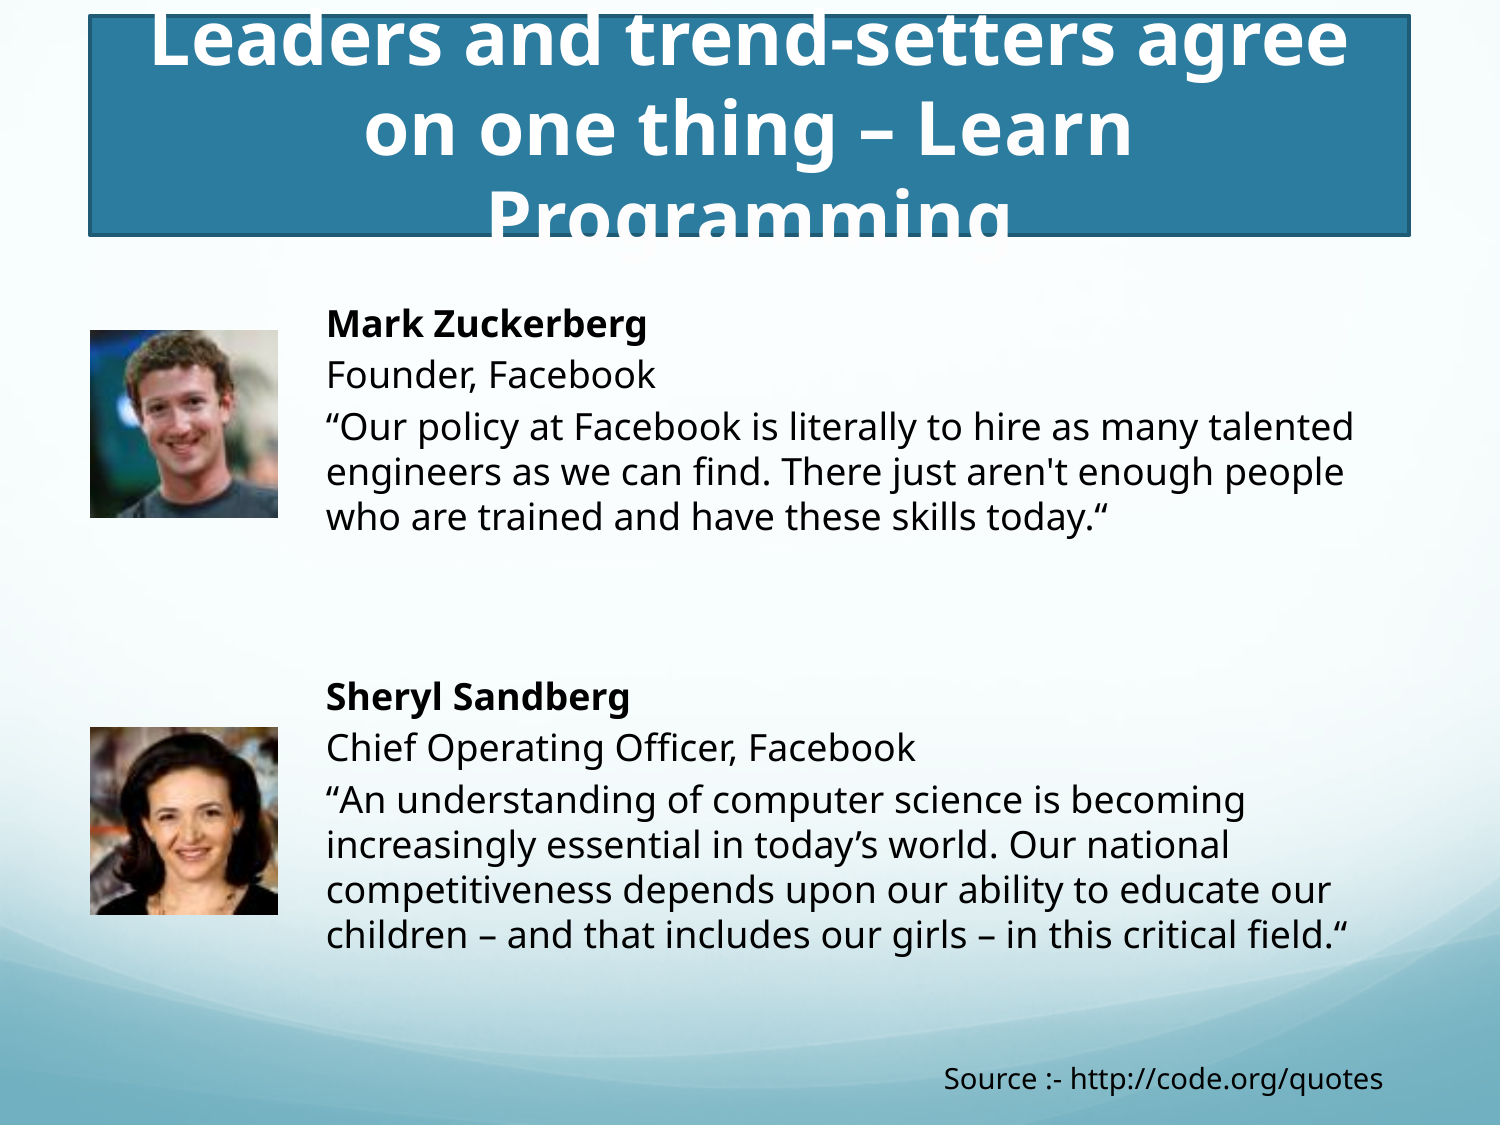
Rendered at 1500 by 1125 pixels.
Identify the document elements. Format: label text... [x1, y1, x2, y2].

picture [89, 726, 279, 916]
text_box Sheryl Sandberg Chief Operating Officer, Facebook “An understanding of computer science is becoming increasingly essential in today’s world. Our national competitiveness depends upon our ability to educate our children – and that includes our girls – in this critical field.“ [311, 665, 1410, 963]
text_box Leaders and trend-setters agree on one thing – Learn Programming [88, 14, 1411, 237]
text_box Mark Zuckerberg Founder, Facebook “Our policy at Facebook is literally to hire as many talented engineers as we can find. There just aren't enough people who are trained and have these skills today.“ [311, 292, 1410, 545]
text_box Source :- http://code.org/quotes [929, 1053, 1399, 1103]
picture [89, 329, 279, 519]
